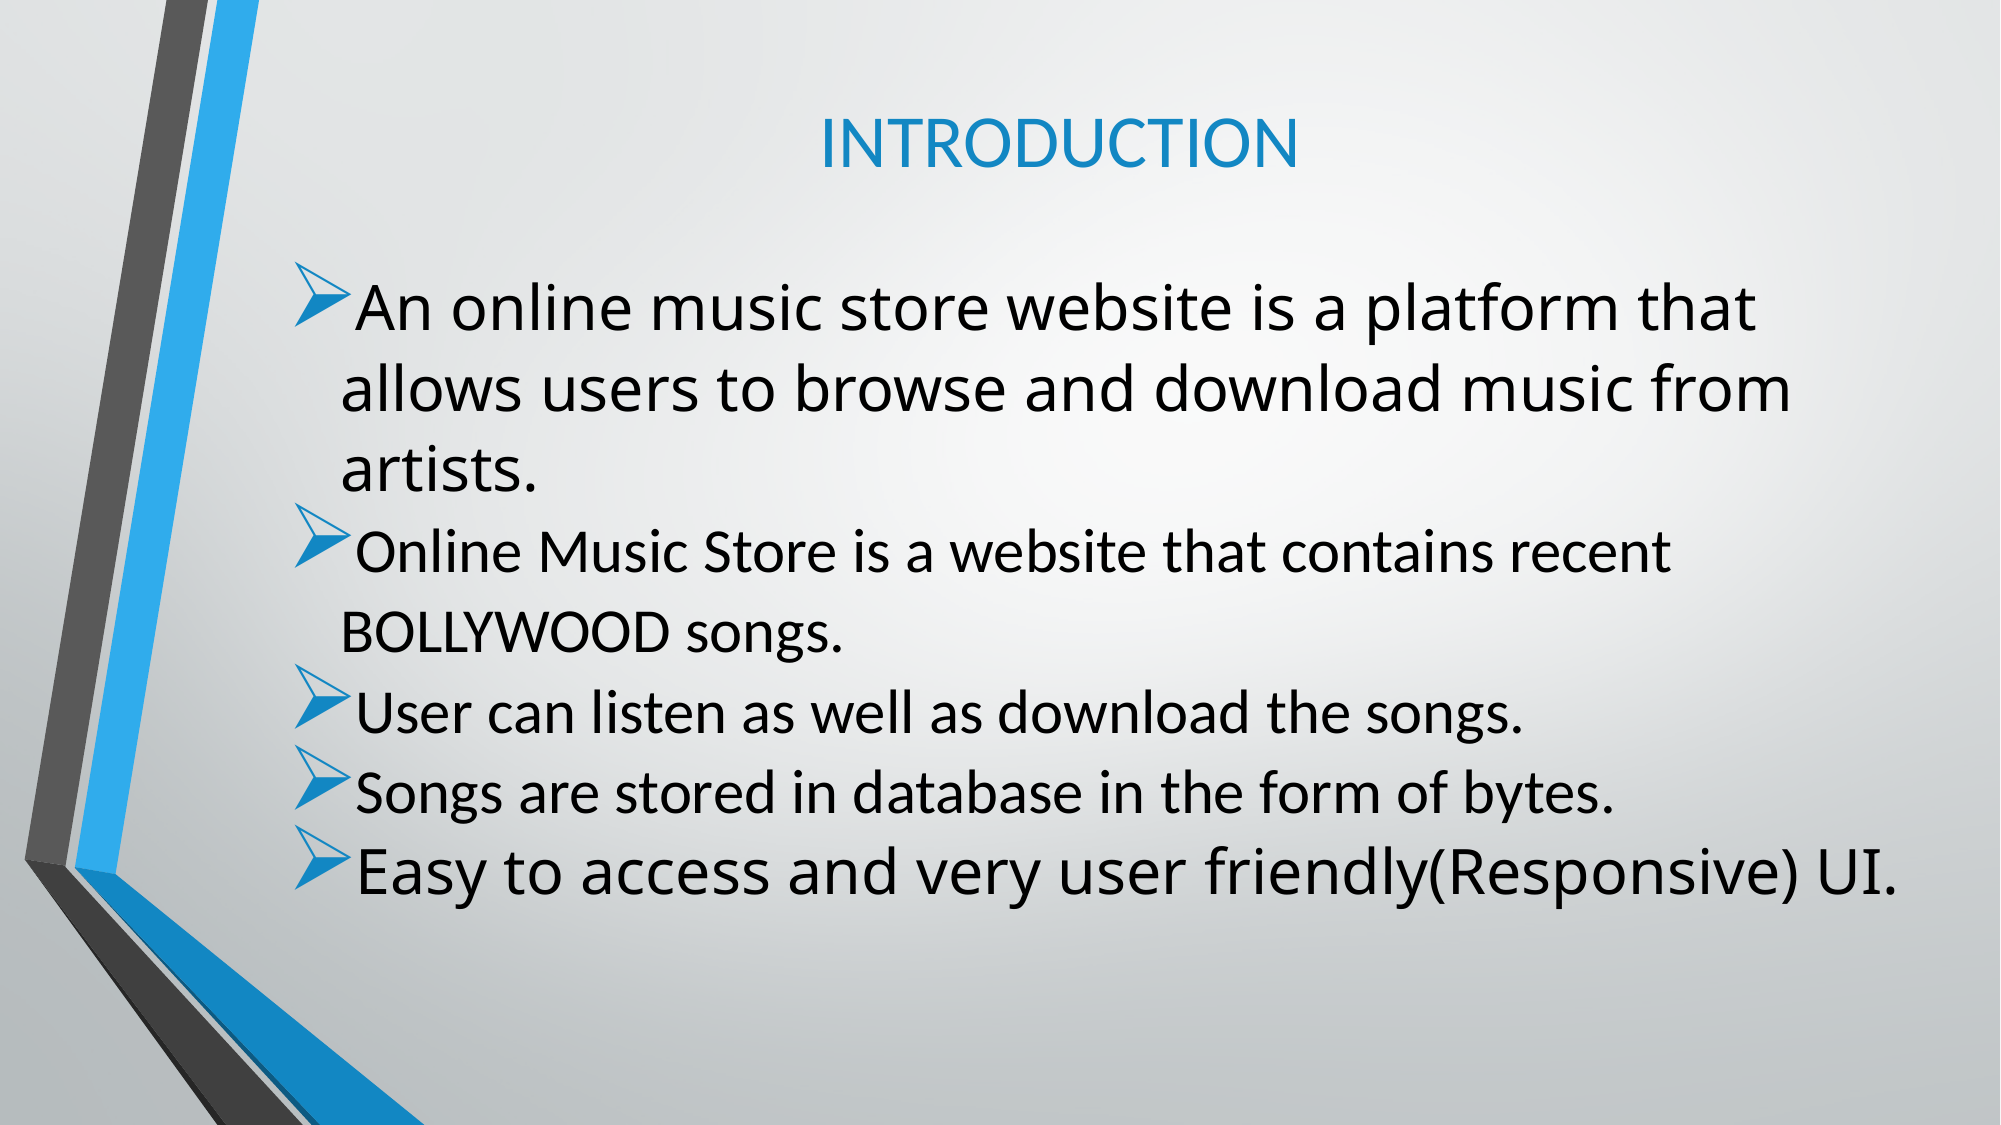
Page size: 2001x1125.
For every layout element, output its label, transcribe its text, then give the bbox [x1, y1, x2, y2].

title INTRODUCTION [238, 65, 1883, 210]
list An online music store website is a platform that allows users to browse and download music from artists. Online Music Store is a website that contains recent BOLLYWOOD songs. User can listen as well as download the songs. Songs are stored in database in the form of bytes. Easy to access and very user friendly(Responsive) UI. [272, 216, 1917, 954]
